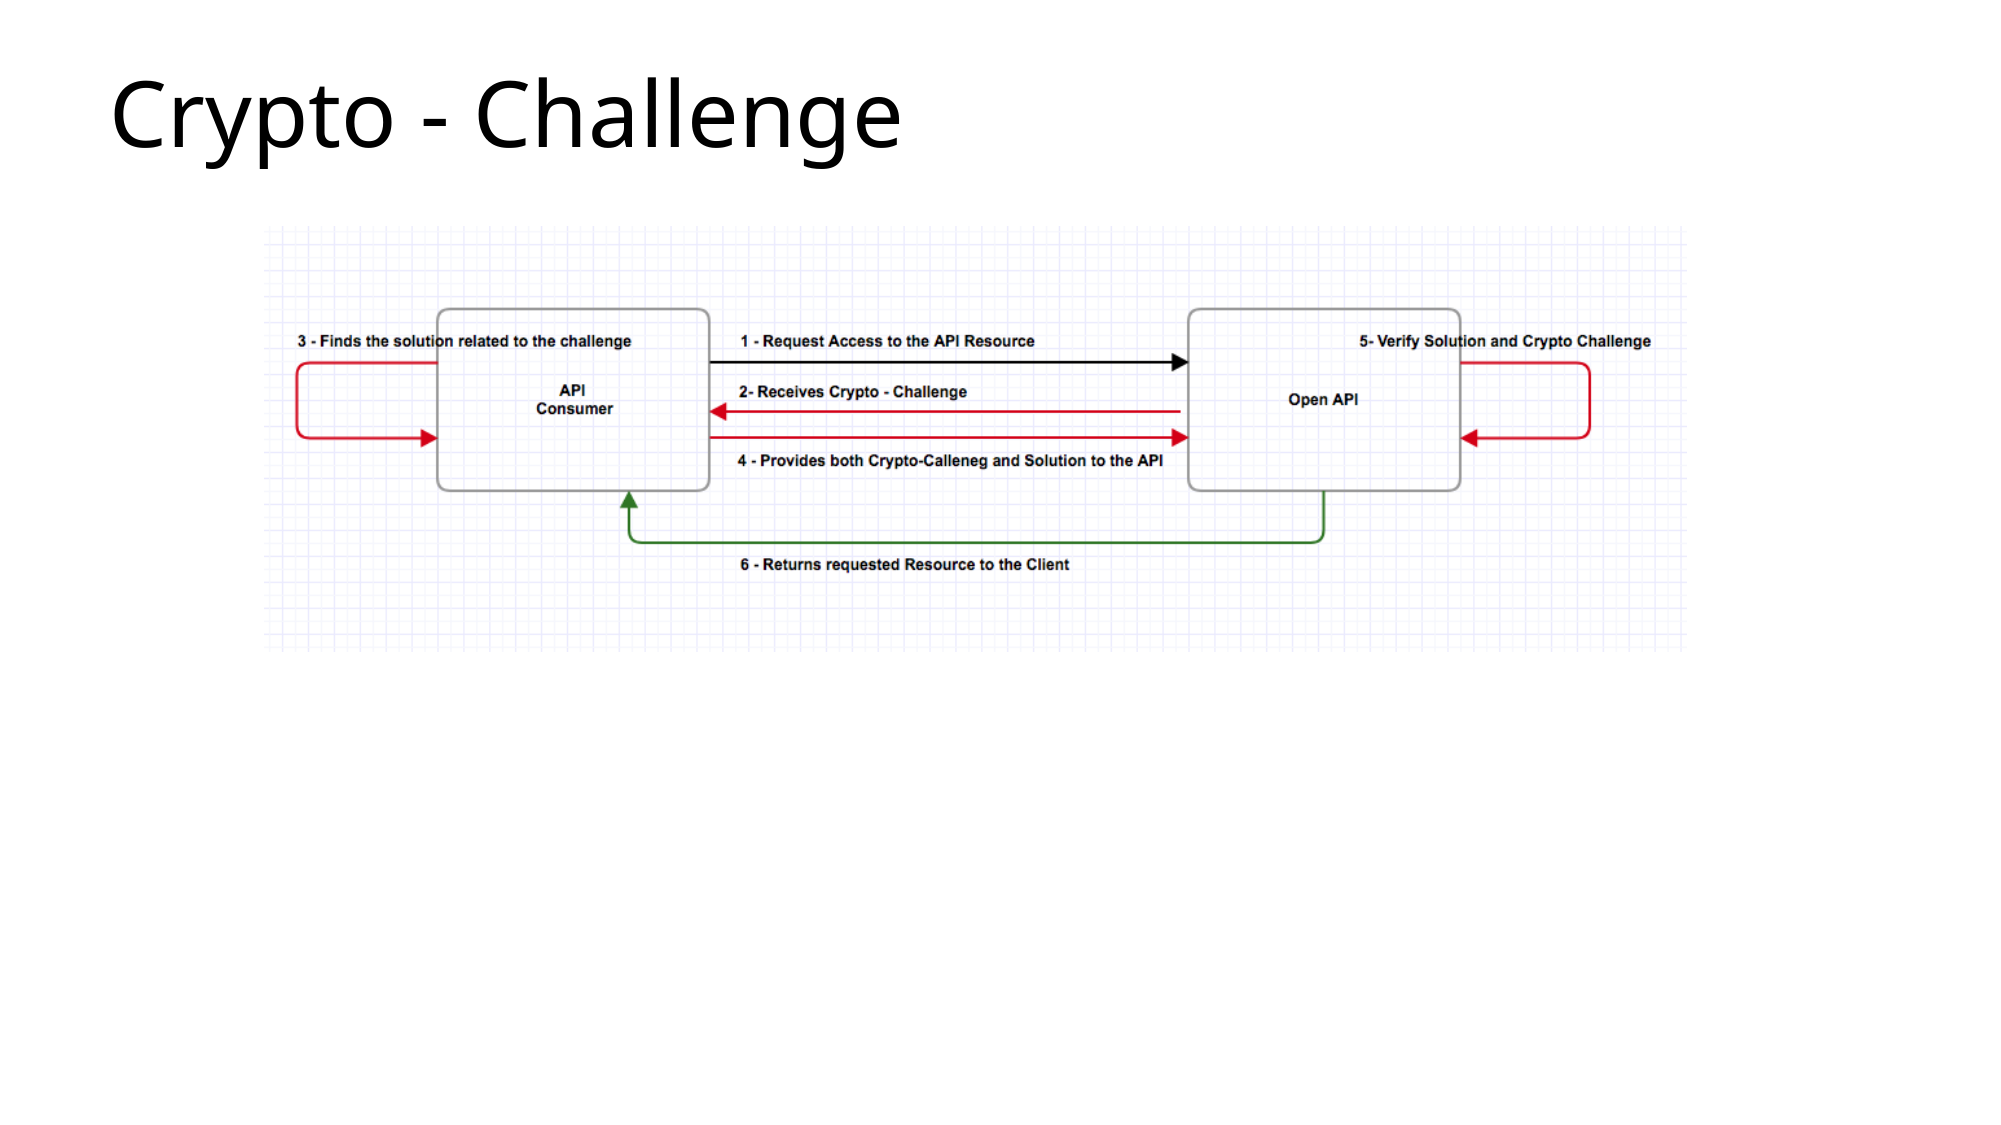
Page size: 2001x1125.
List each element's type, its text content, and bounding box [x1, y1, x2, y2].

picture [264, 226, 1687, 652]
title Crypto - Challenge [94, 9, 1820, 227]
